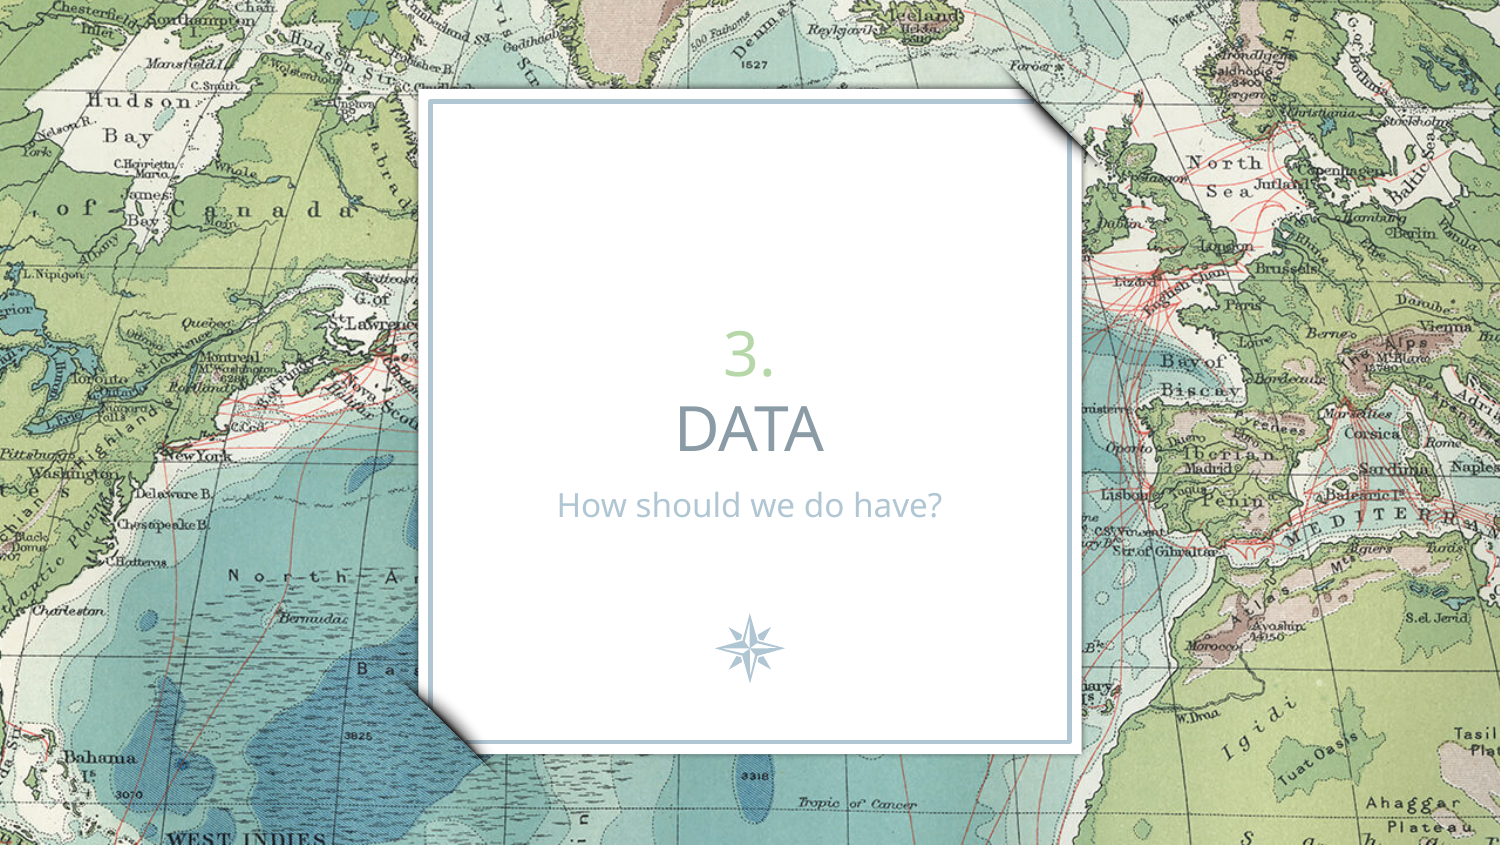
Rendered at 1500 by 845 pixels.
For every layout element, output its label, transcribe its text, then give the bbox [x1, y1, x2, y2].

picture [0, 0, 1500, 845]
text_box 3. DATA [458, 273, 1042, 465]
text_box How should we do have? [458, 483, 1042, 533]
